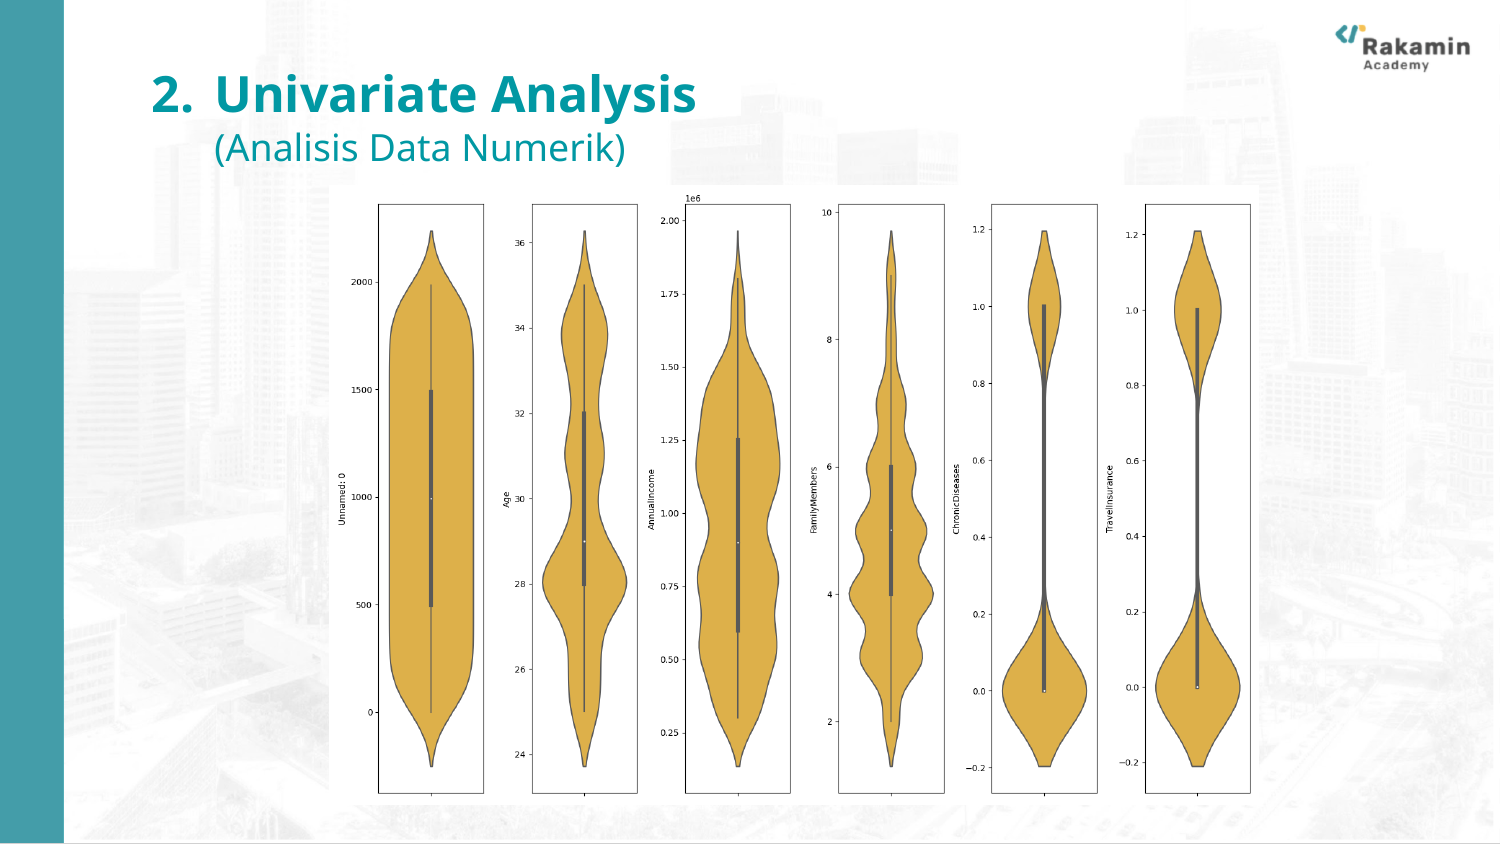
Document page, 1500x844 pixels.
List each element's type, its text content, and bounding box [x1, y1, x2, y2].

text_box Univariate Analysis (Analisis Data Numerik) [128, 55, 1033, 175]
picture [0, 0, 1500, 844]
